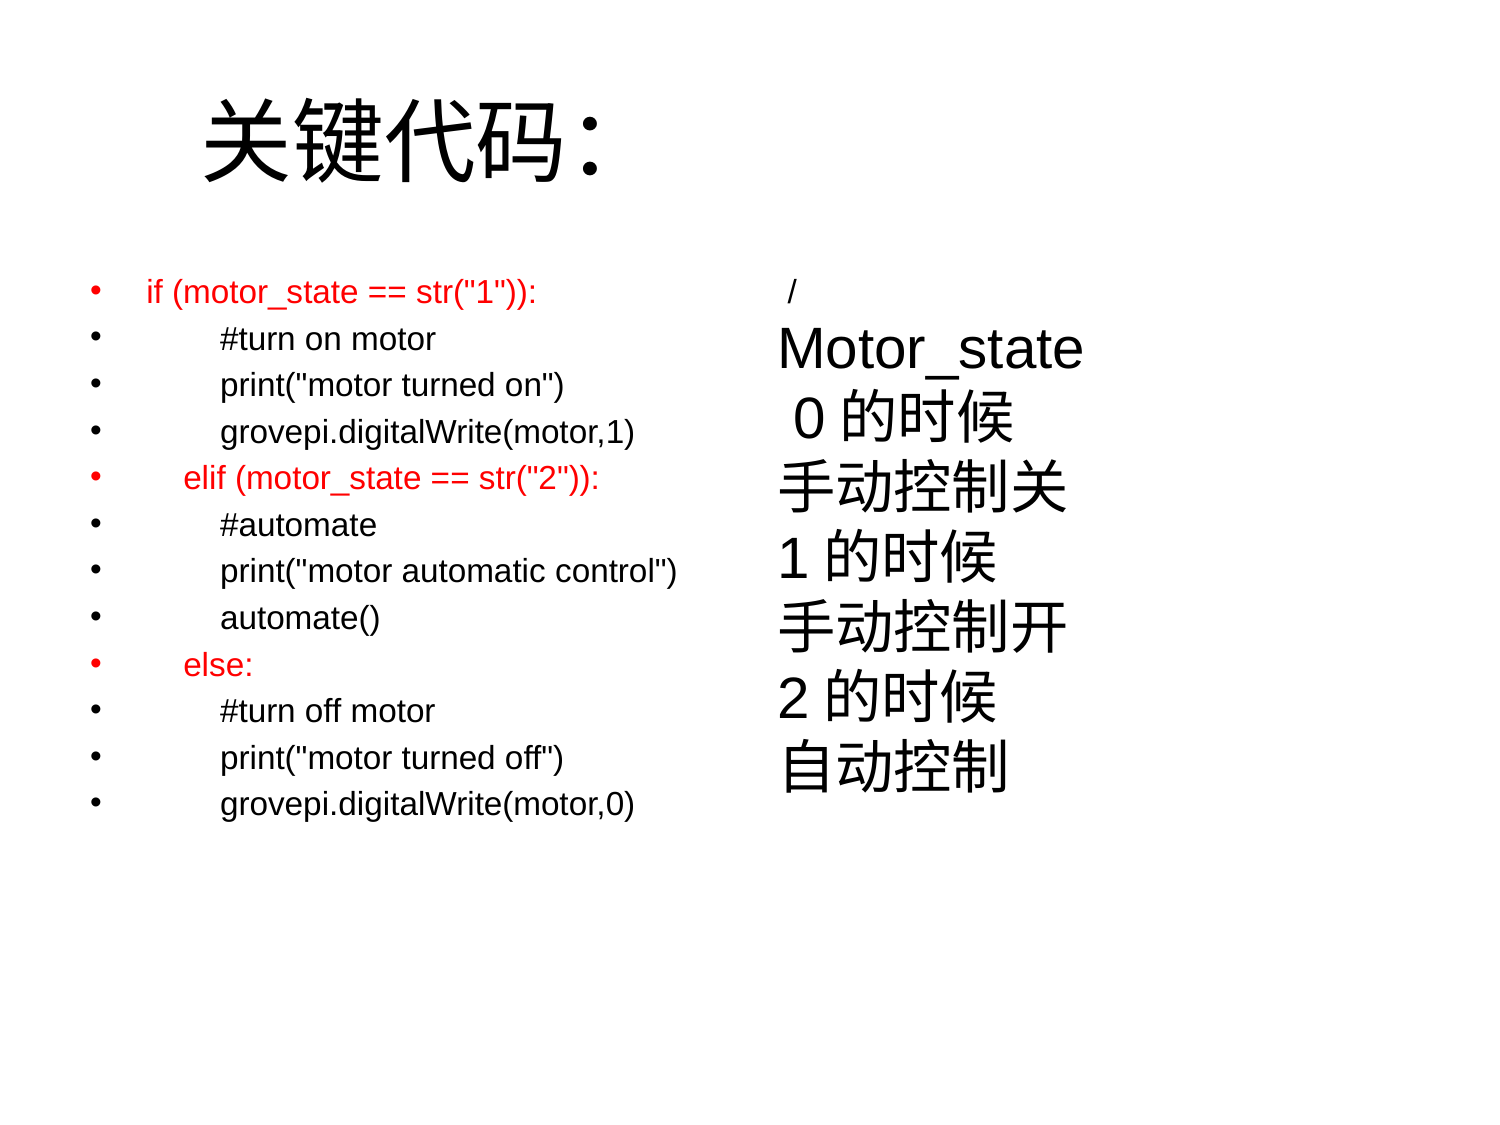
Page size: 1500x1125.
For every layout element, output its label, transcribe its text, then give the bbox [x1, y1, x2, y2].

list if (motor_state == str("1")): / #turn on motor print("motor turned on") grovepi.digitalWrite(motor,1) elif (motor_state == str("2")): #automate print("motor automatic control") automate() else: #turn off motor print("motor turned off") grovepi.digitalWrite(motor,0) [75, 262, 1247, 953]
text_box Motor_state 0的时候 手动控制关 1的时候 手动控制开 2的时候 自动控制 [762, 302, 1247, 858]
title 关键代码： [75, 45, 786, 233]
